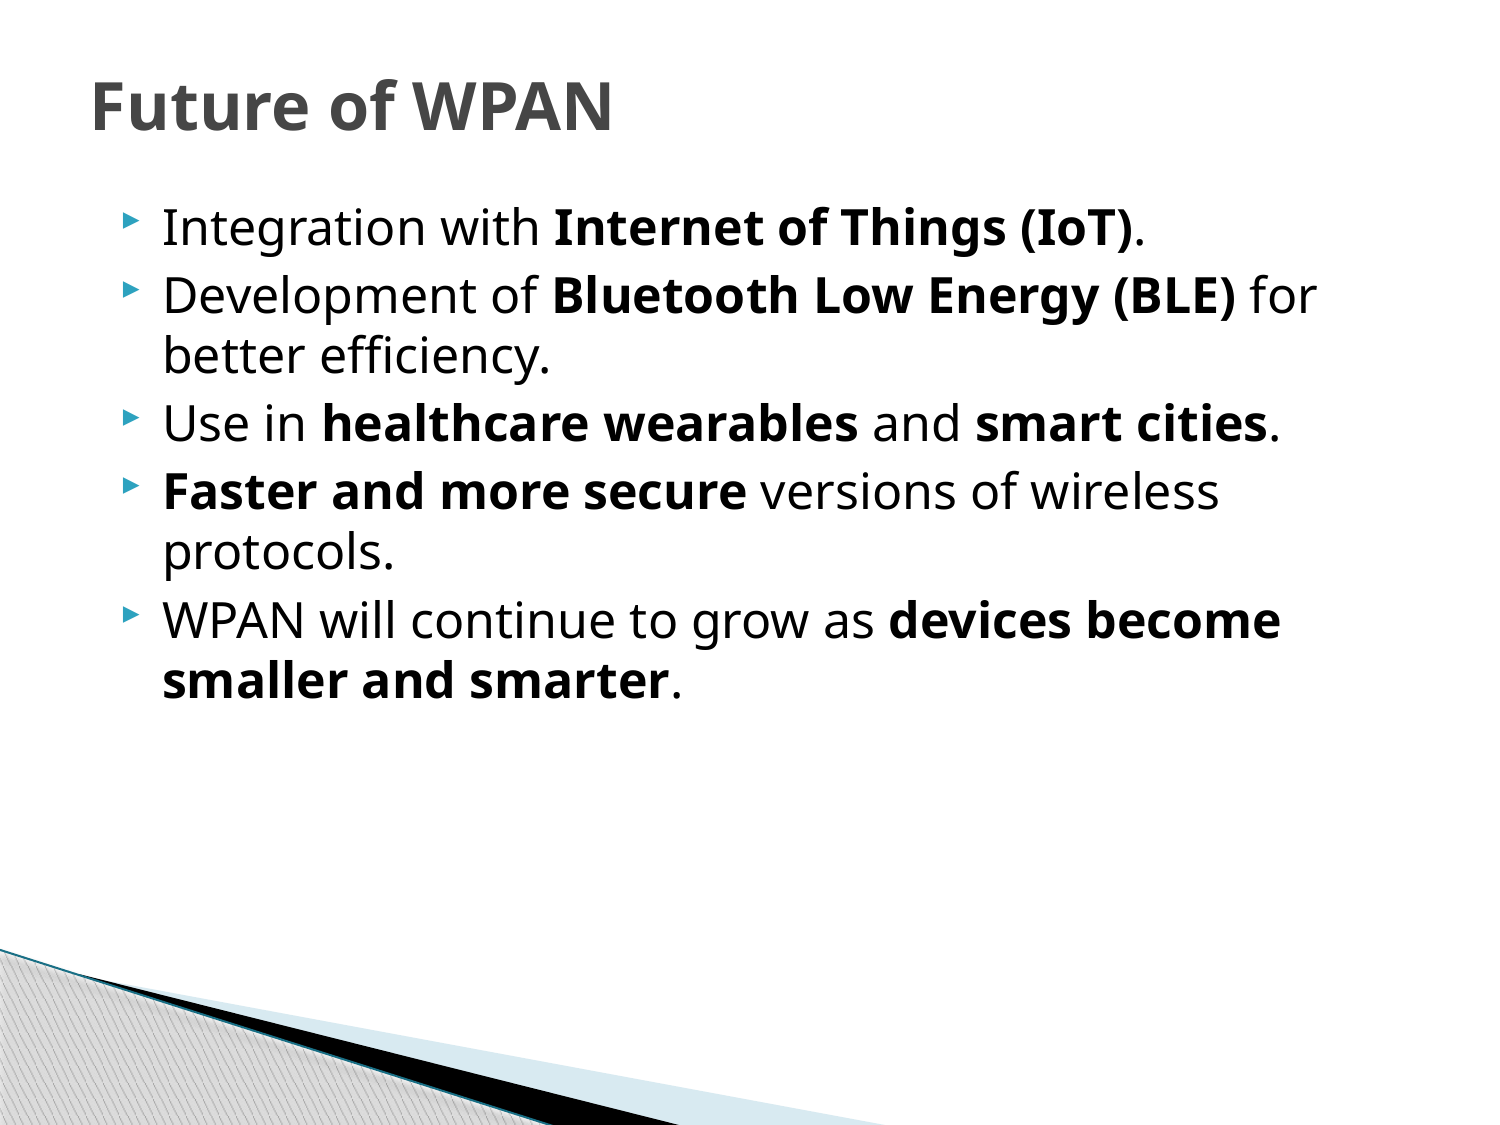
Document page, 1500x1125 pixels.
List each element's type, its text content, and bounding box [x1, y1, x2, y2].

list Integration with Internet of Things (IoT). Development of Bluetooth Low Energy (BLE) for better efficiency. Use in healthcare wearables and smart cities. Faster and more secure versions of wireless protocols. WPAN will continue to grow as devices become smaller and smarter. [87, 187, 1438, 1013]
title Future of WPAN [75, 45, 1425, 163]
